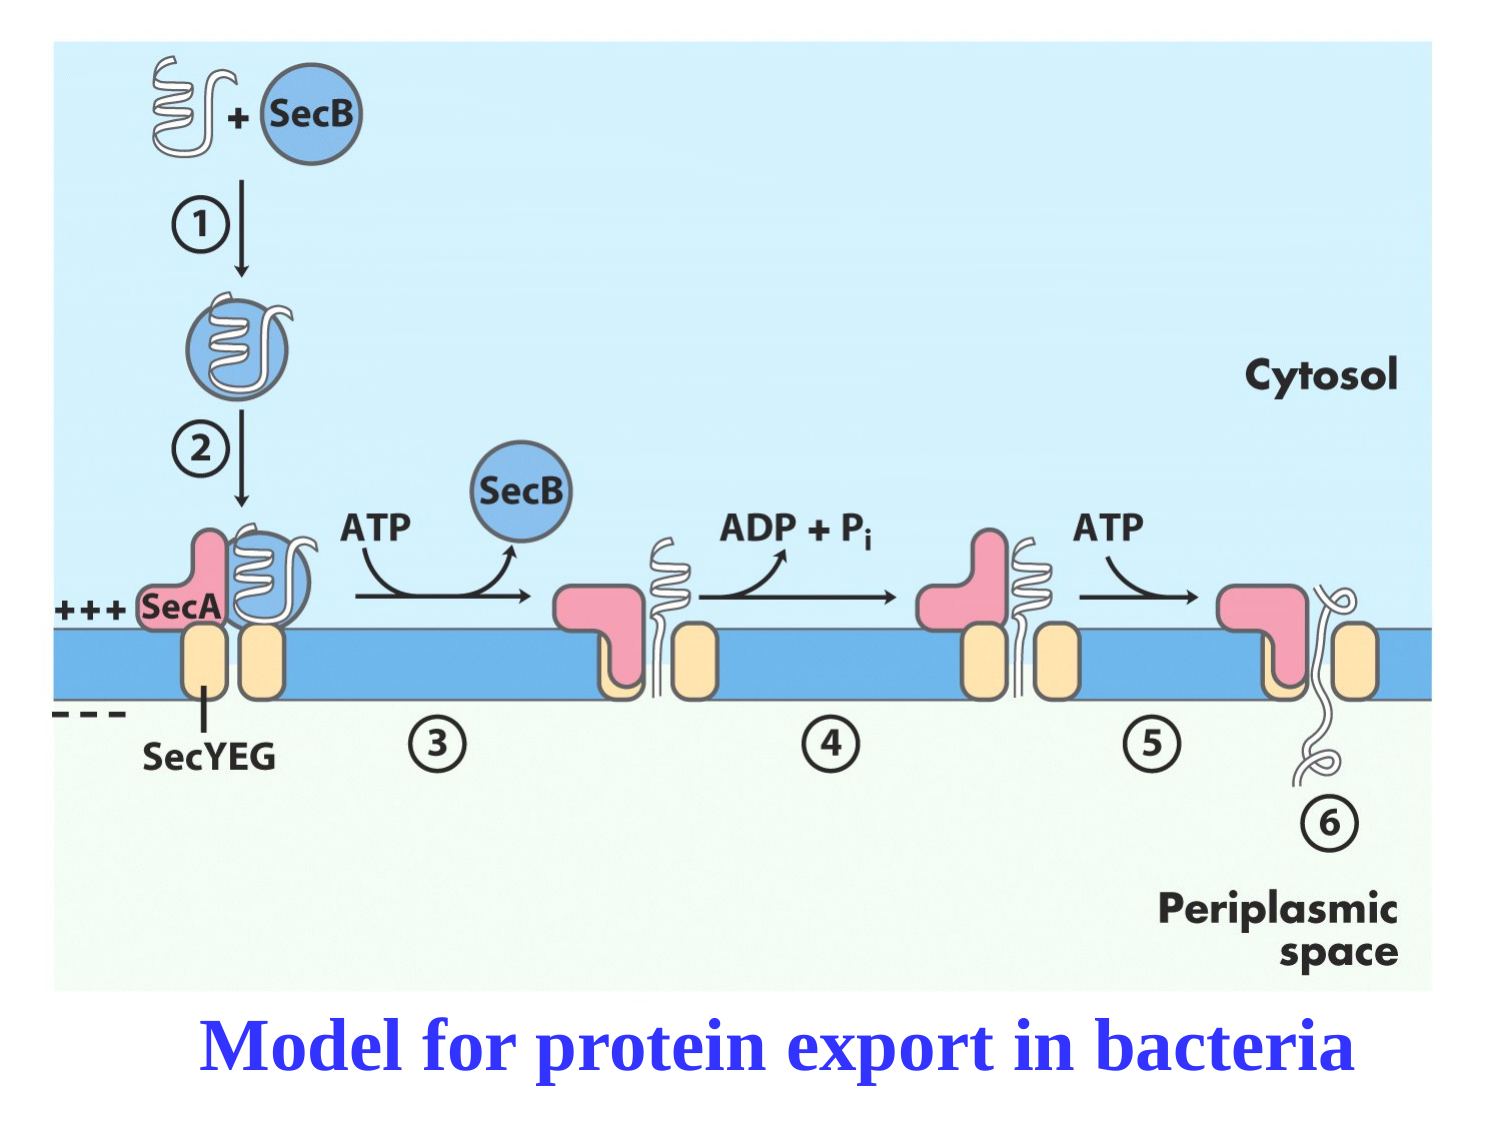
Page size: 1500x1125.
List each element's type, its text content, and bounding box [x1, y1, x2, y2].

picture [40, 30, 1442, 1004]
text_box Model for protein export in bacteria [184, 1012, 1372, 1093]
